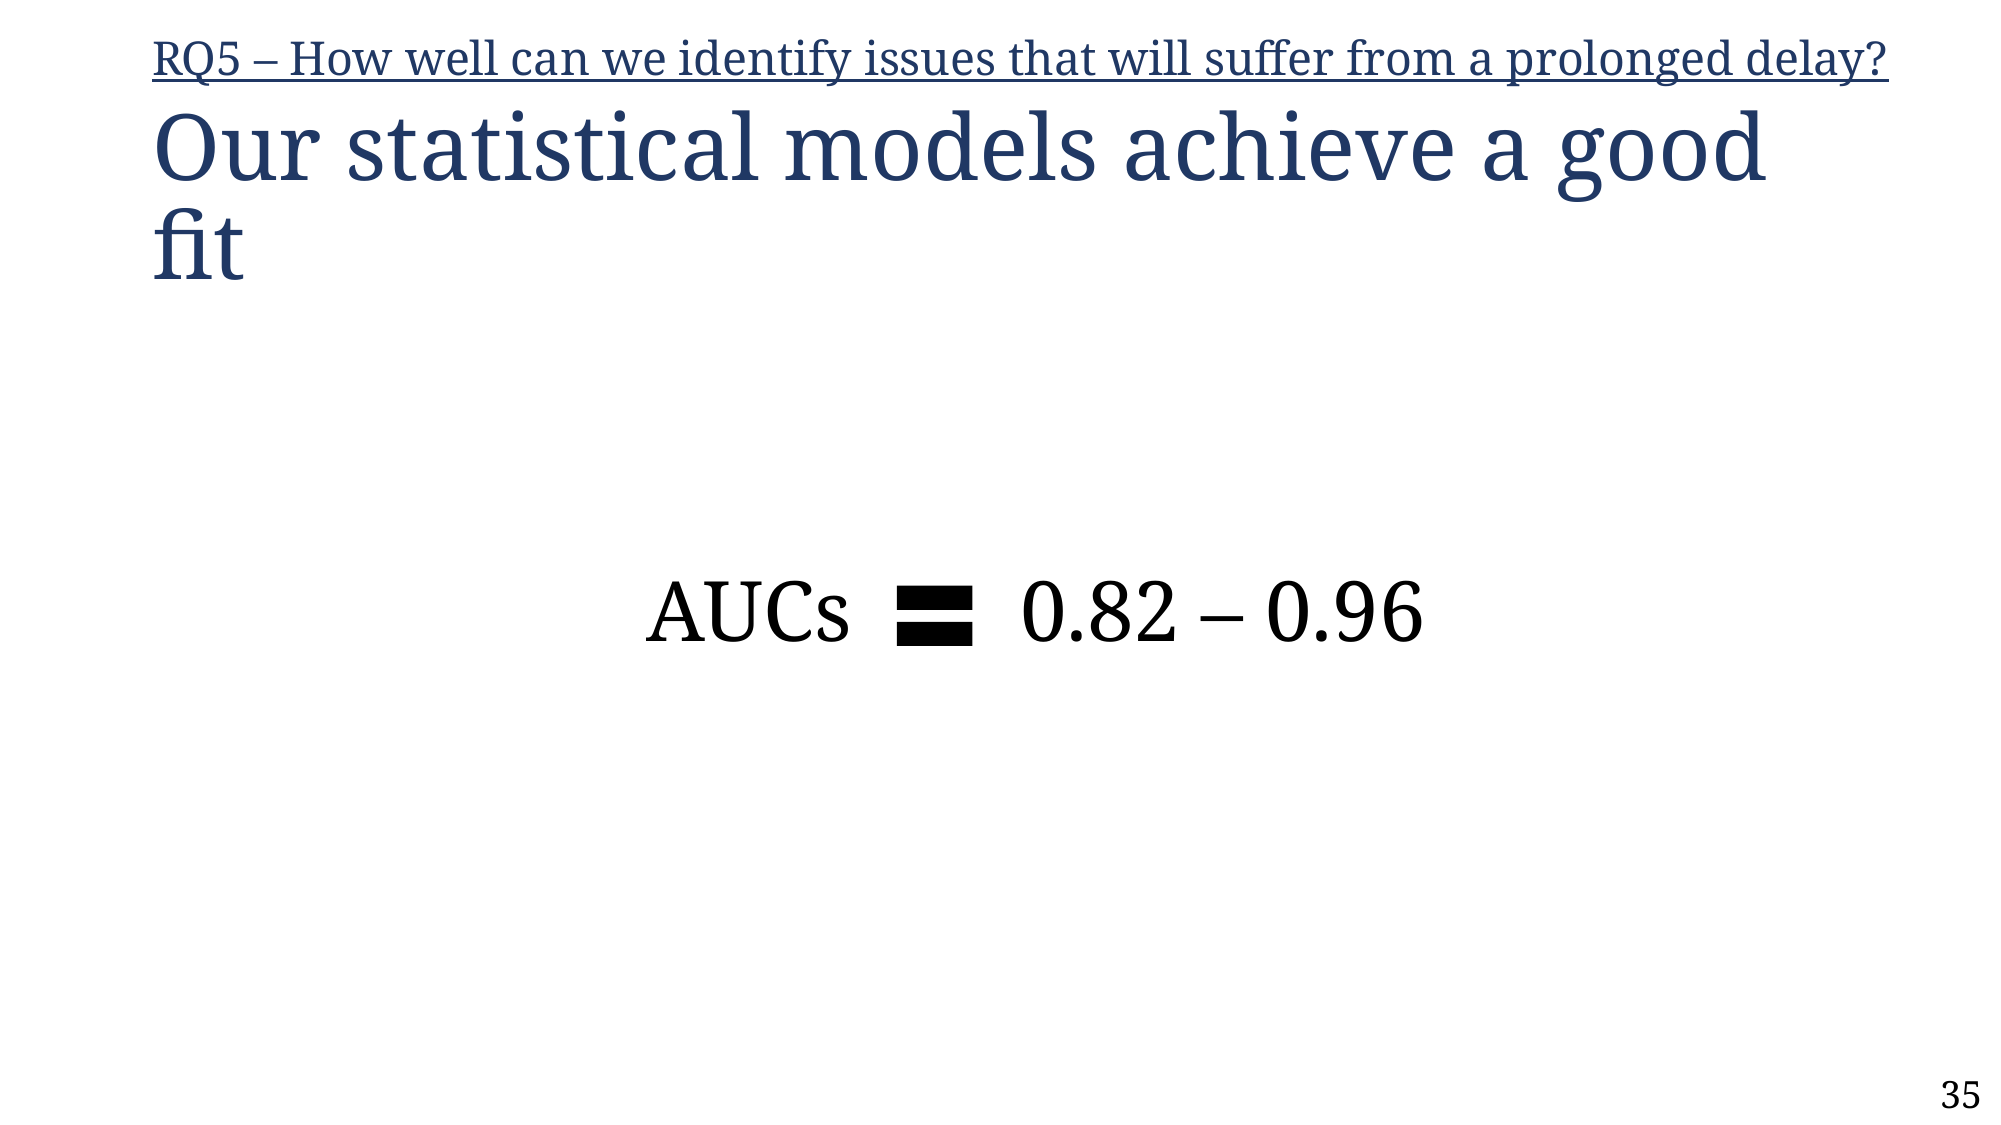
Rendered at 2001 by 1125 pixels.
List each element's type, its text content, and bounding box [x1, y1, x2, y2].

text_box 35 [1925, 1063, 2000, 1124]
text_box [896, 585, 973, 611]
text_box 0.82 – 0.96 [836, 550, 1610, 666]
text_box [896, 621, 973, 647]
list RQ5 – How well can we identify issues that will suffer from a prolonged delay? [137, 27, 1987, 94]
title Our statistical models achieve a good fit [137, 94, 1863, 408]
text_box AUCs [631, 550, 836, 666]
